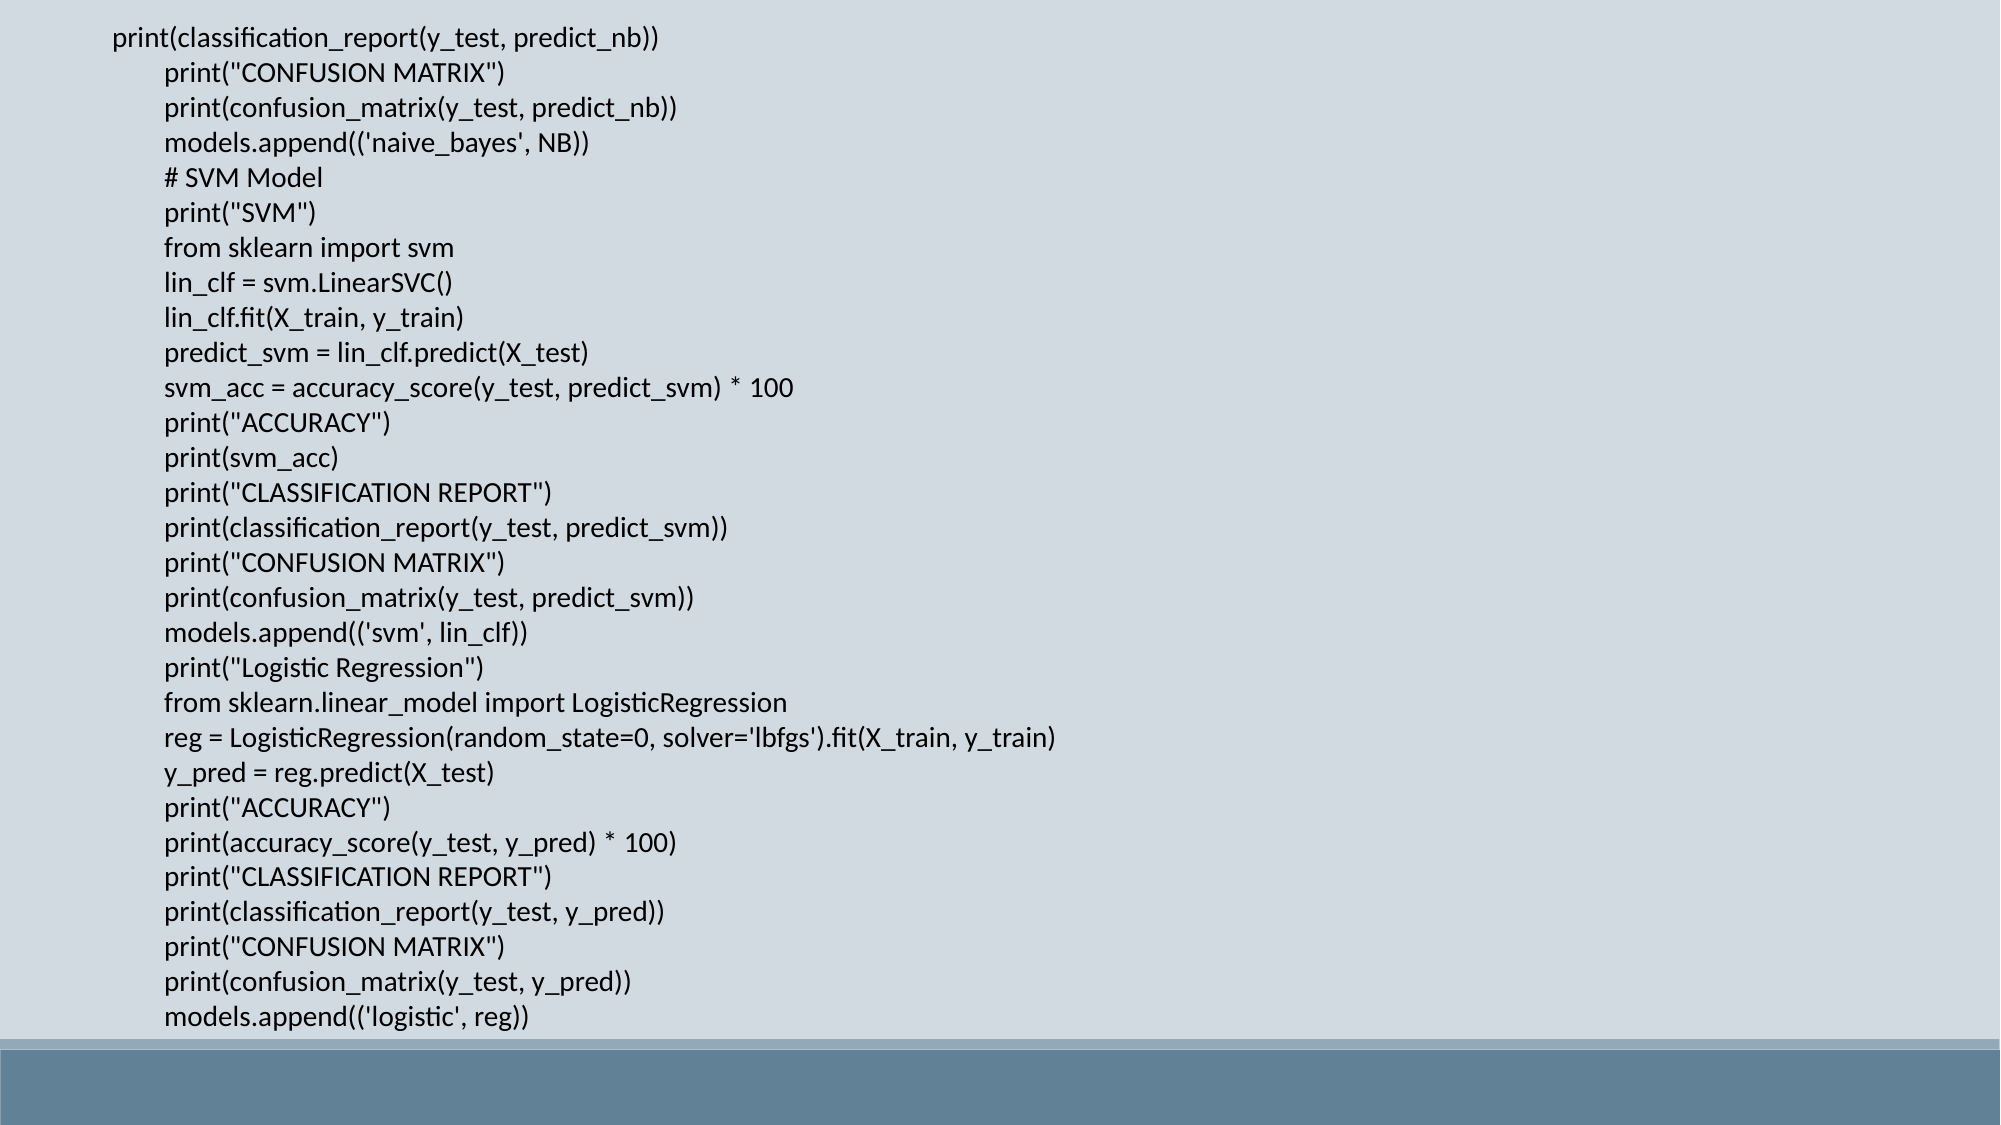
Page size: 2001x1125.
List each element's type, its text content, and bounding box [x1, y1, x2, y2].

text_box print(classification_report(y_test, predict_nb)) print("CONFUSION MATRIX") print(confusion_matrix(y_test, predict_nb)) models.append(('naive_bayes', NB)) # SVM Model print("SVM") from sklearn import svm lin_clf = svm.LinearSVC() lin_clf.fit(X_train, y_train) predict_svm = lin_clf.predict(X_test) svm_acc = accuracy_score(y_test, predict_svm) * 100 print("ACCURACY") print(svm_acc) print("CLASSIFICATION REPORT") print(classification_report(y_test, predict_svm)) print("CONFUSION MATRIX") print(confusion_matrix(y_test, predict_svm)) models.append(('svm', lin_clf)) print("Logistic Regression") from sklearn.linear_model import LogisticRegression reg = LogisticRegression(random_state=0, solver='lbfgs').fit(X_train, y_train) y_pred = reg.predict(X_test) print("ACCURACY") print(accuracy_score(y_test, y_pred) * 100) print("CLASSIFICATION REPORT") print(classification_report(y_test, y_pred)) print("CONFUSION MATRIX") print(confusion_matrix(y_test, y_pred)) models.append(('logistic', reg)) [97, 11, 1098, 1040]
